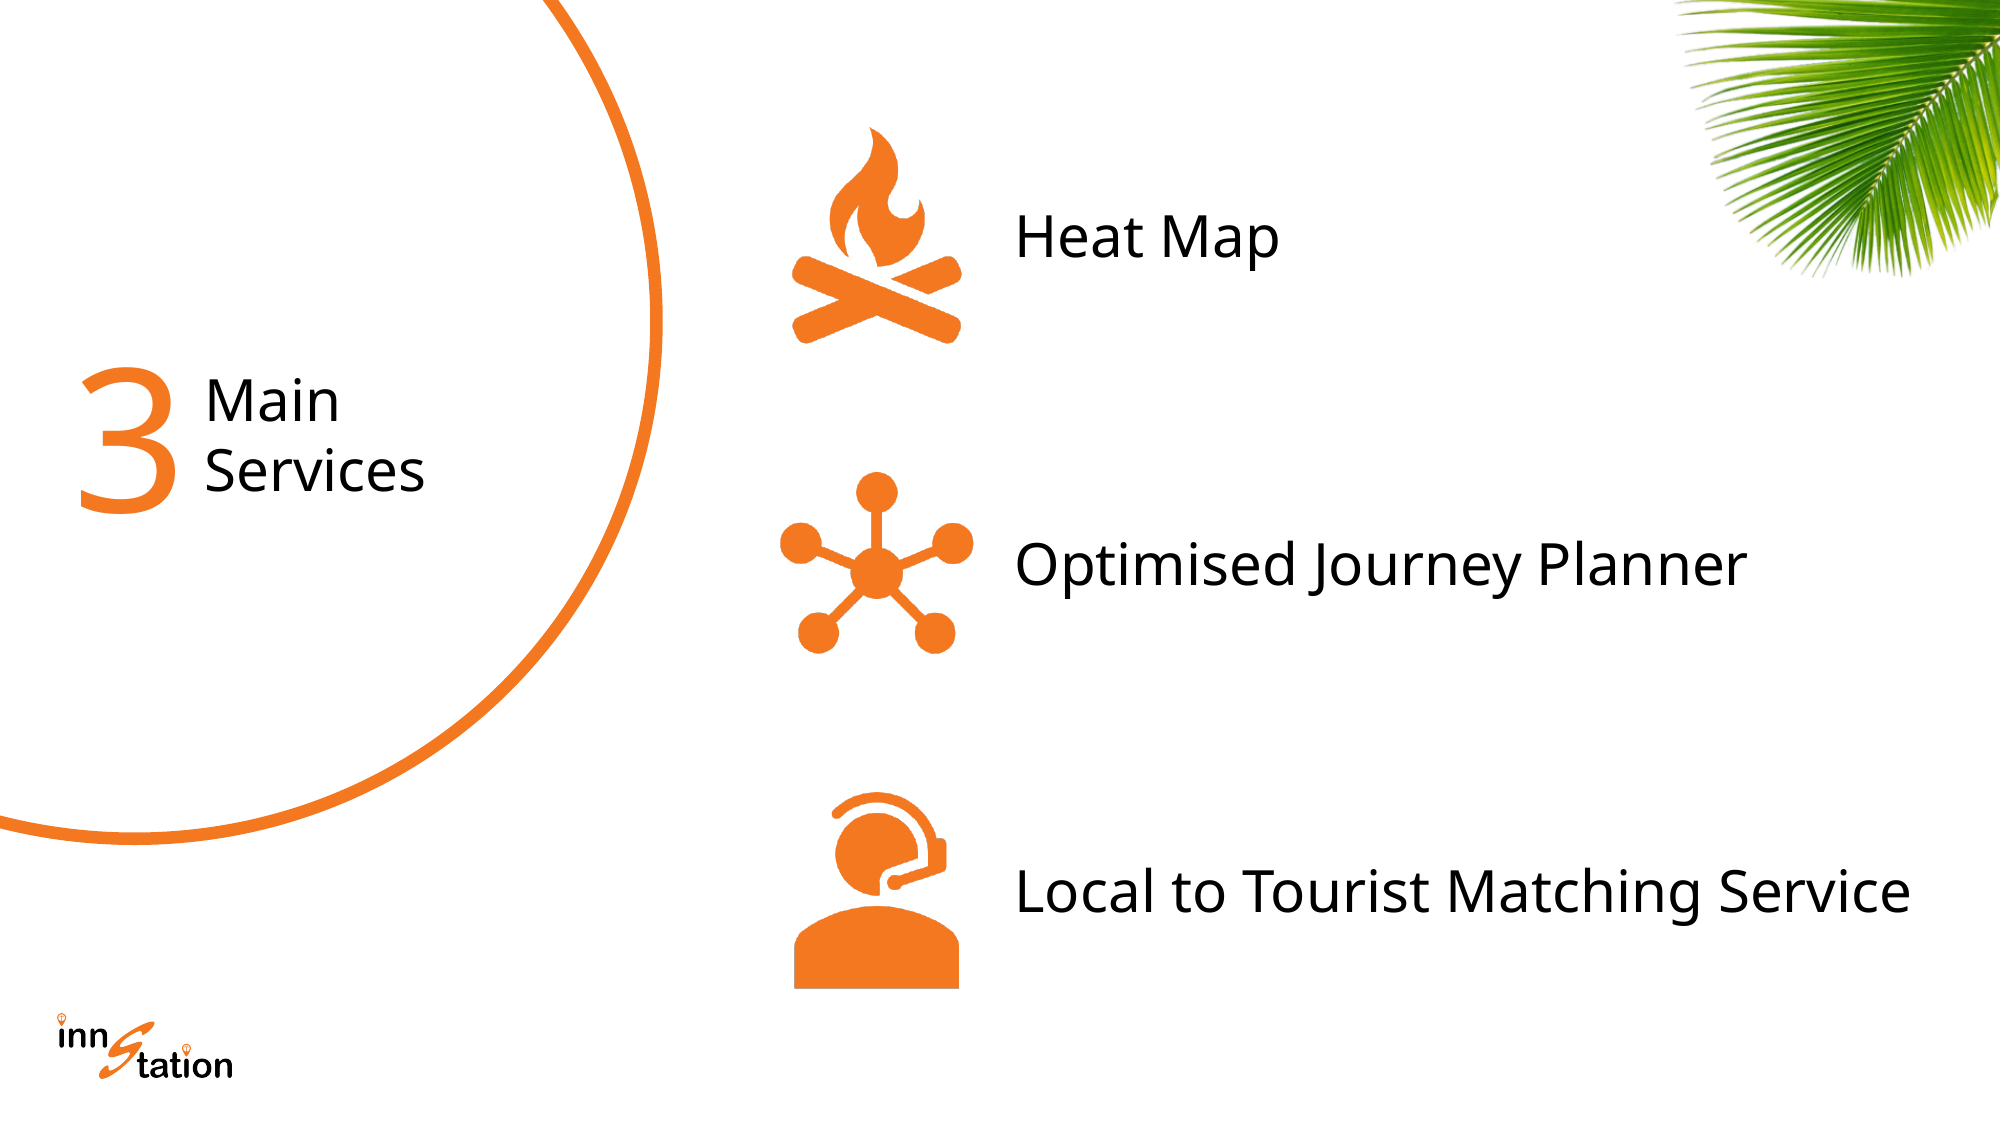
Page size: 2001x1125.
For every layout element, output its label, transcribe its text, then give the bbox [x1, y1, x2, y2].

text_box Local to Tourist Matching Service [1000, 847, 1943, 932]
picture [753, 111, 1000, 359]
text_box Optimised Journey Planner [1000, 519, 1943, 605]
picture [57, 1013, 232, 1079]
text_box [57, 304, 442, 563]
text_box [0, 0, 657, 840]
text_box Heat Map [1000, 192, 1474, 277]
picture [753, 766, 1000, 1014]
picture [1640, 0, 2000, 434]
picture [753, 439, 1000, 686]
